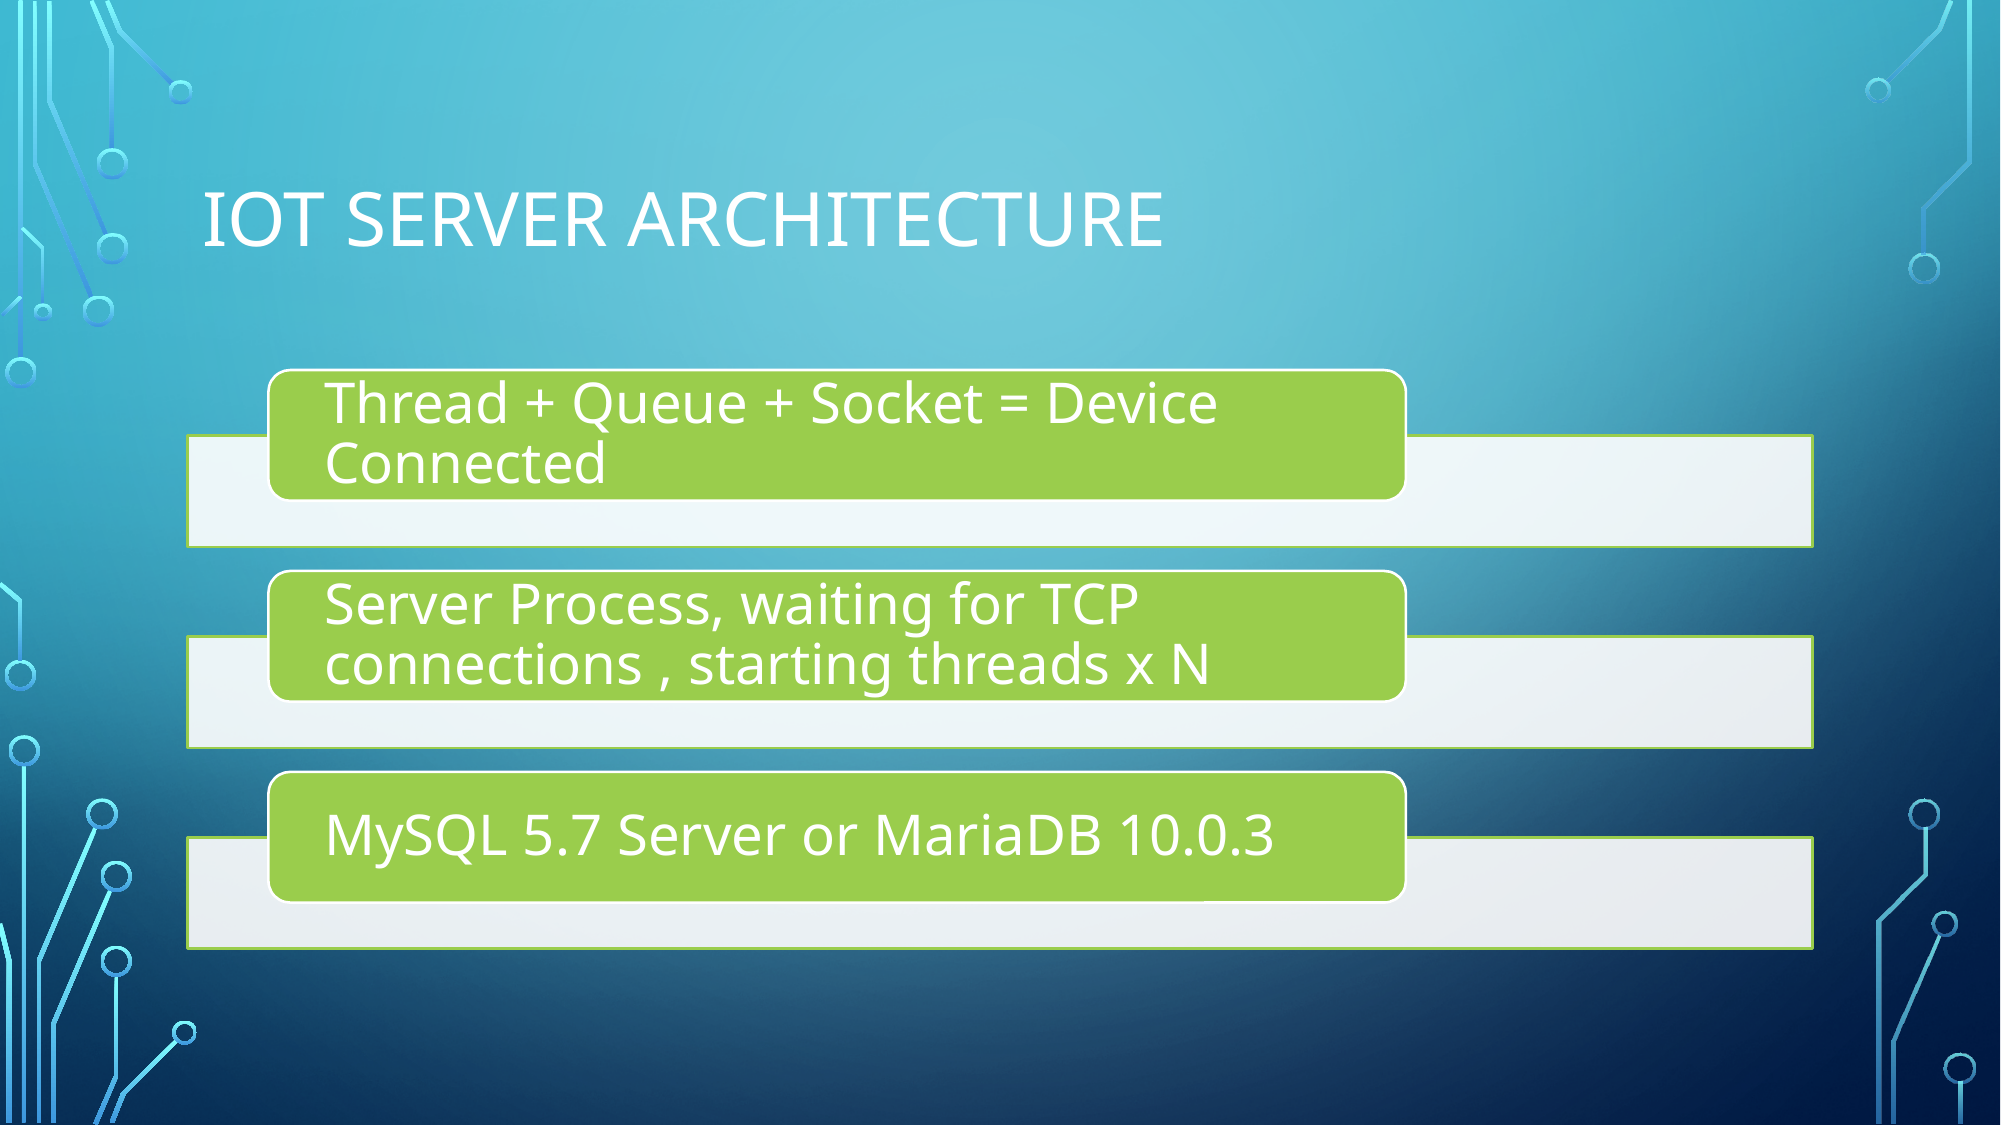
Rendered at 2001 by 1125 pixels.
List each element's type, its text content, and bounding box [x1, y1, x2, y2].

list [186, 368, 1813, 951]
title IoT Server Architecture [187, 101, 1813, 344]
